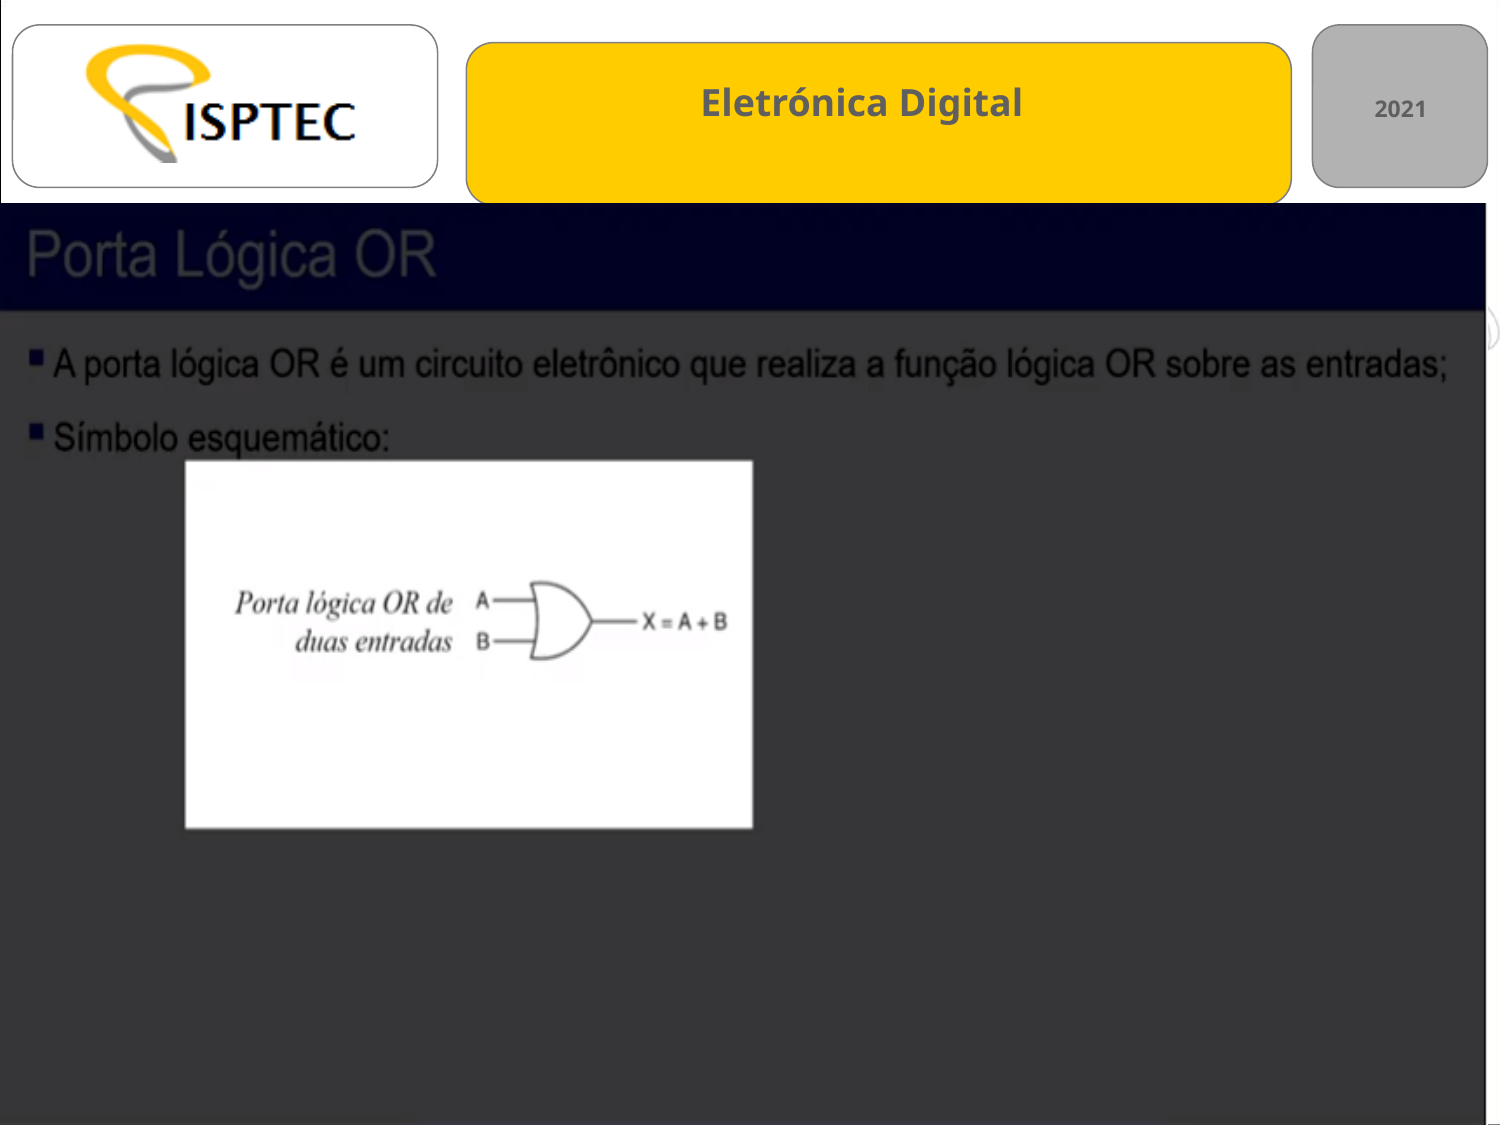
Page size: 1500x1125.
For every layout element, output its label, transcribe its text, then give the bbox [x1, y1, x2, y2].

text_box 2021 [1319, 87, 1483, 130]
text_box [1312, 24, 1488, 188]
picture [0, 0, 1500, 1125]
text_box [12, 24, 438, 188]
text_box Eletrónica Digital [478, 71, 1275, 132]
text_box [466, 42, 1292, 202]
